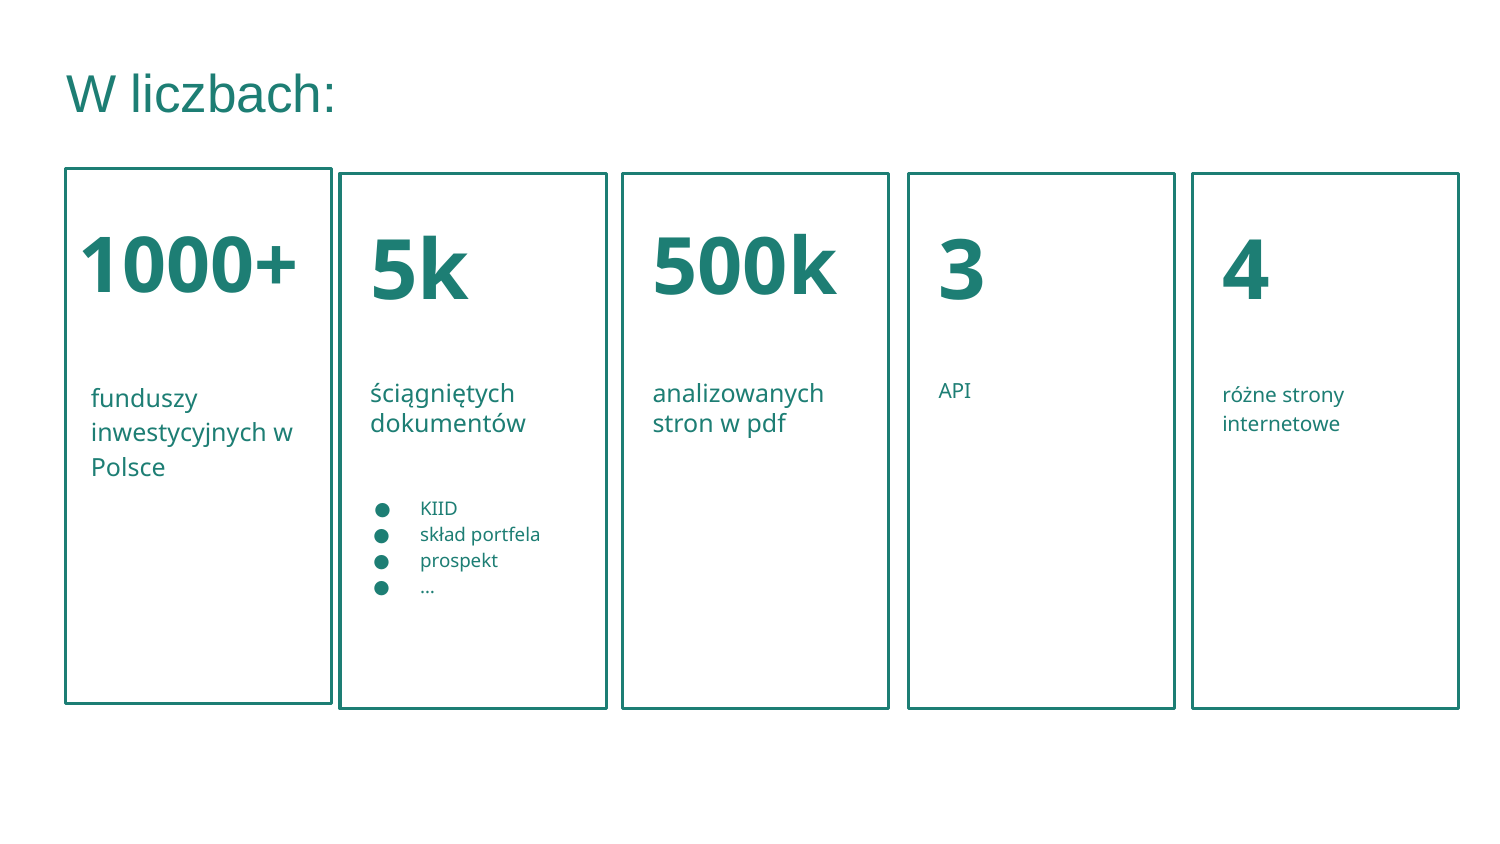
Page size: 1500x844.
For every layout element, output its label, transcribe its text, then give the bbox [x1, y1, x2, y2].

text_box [622, 172, 889, 709]
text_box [1179, 172, 1459, 709]
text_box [329, 172, 607, 709]
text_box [908, 172, 1175, 709]
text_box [63, 168, 332, 705]
title W liczbach: [51, 44, 1449, 139]
